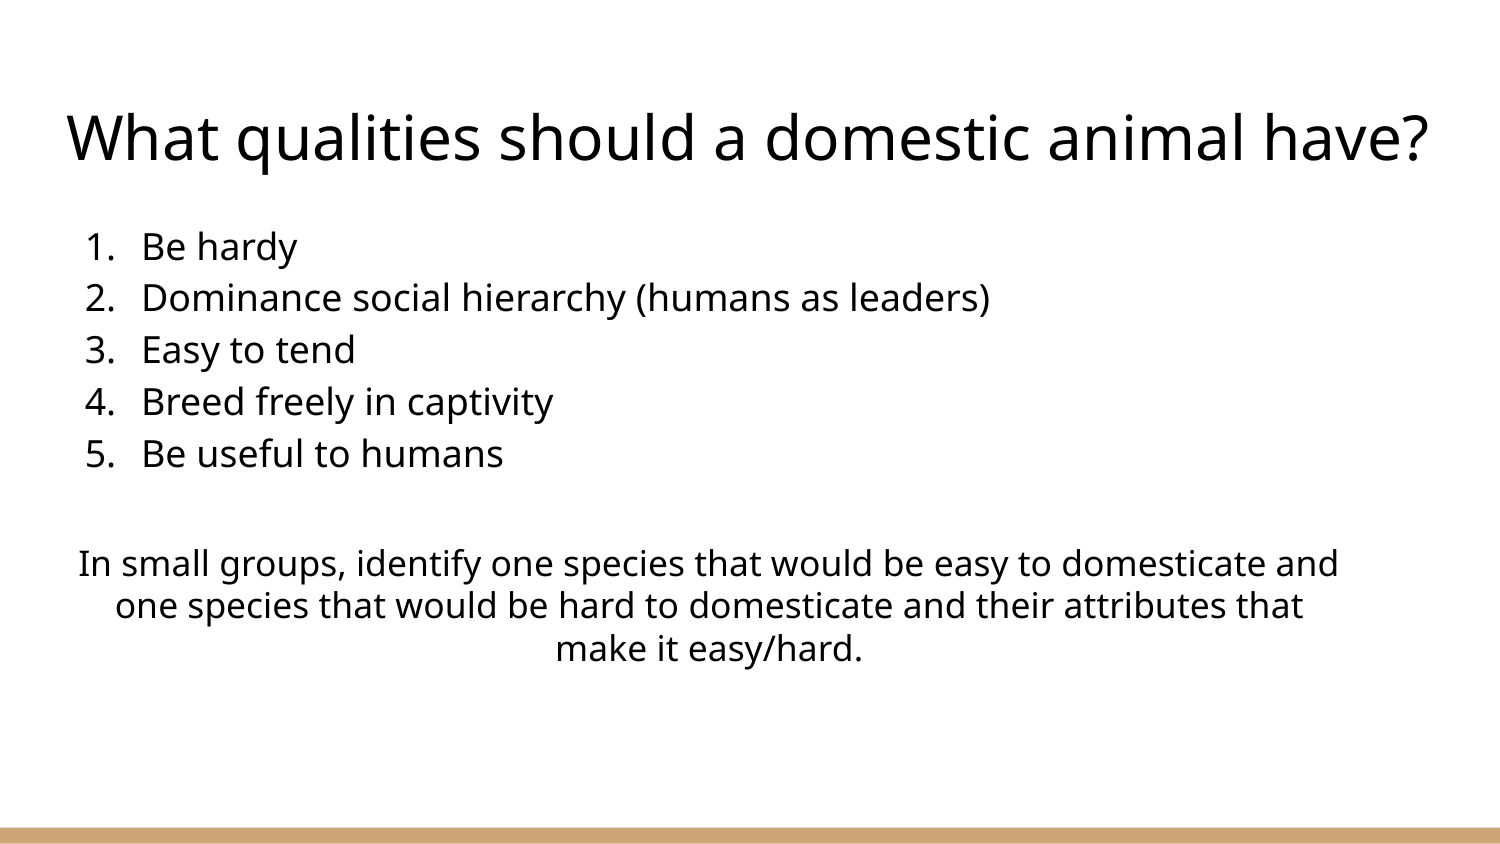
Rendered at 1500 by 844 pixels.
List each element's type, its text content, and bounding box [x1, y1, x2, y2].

text_box In small groups, identify one species that would be easy to domesticate and one species that would be hard to domesticate and their attributes that make it easy/hard. [59, 525, 1360, 684]
title What qualities should a domestic animal have? [51, 51, 1449, 189]
list Be hardy Dominance social hierarchy (humans as leaders) Easy to tend Breed freely in captivity Be useful to humans [51, 200, 1449, 752]
